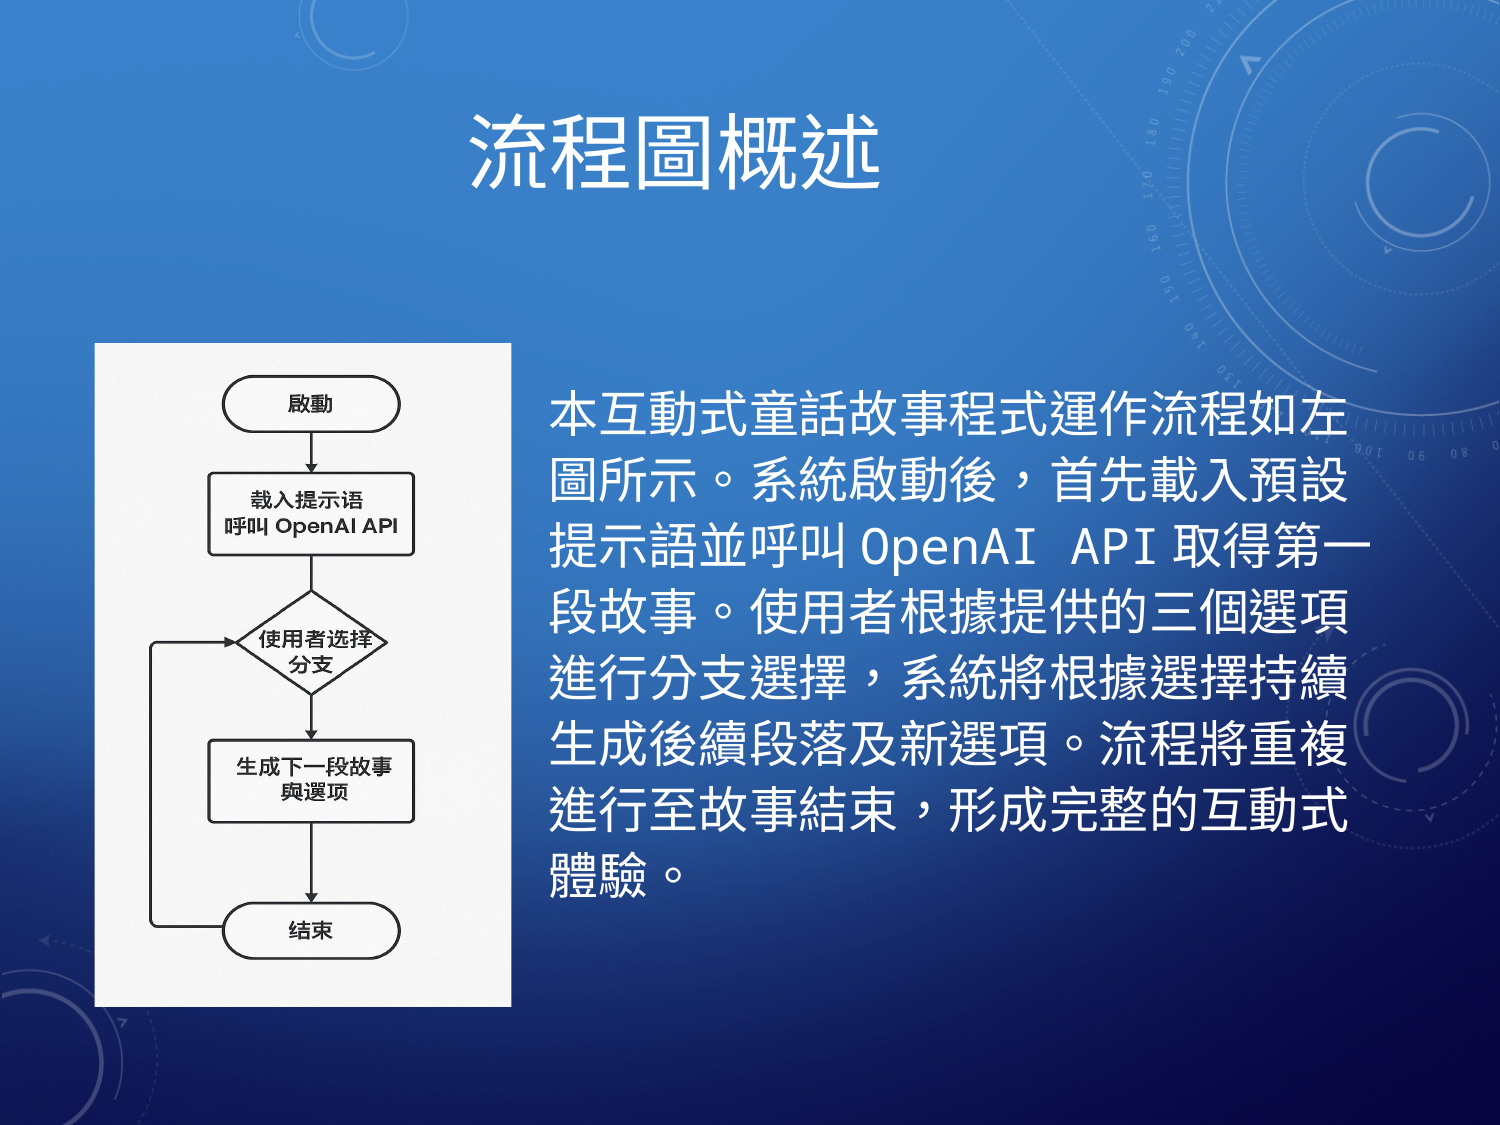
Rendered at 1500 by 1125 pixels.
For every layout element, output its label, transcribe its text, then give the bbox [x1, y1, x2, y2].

list 本互動式童話故事程式運作流程如左圖所示。系統啟動後，首先載入預設提示語並呼叫OpenAI API取得第一段故事。使用者根據提供的三個選項進行分支選擇，系統將根據選擇持續生成後續段落及新選項。流程將重複進行至故事結束，形成完整的互動式體驗。 [533, 369, 1393, 950]
title 流程圖概述 [222, 86, 1127, 208]
picture [2, 0, 1499, 1125]
